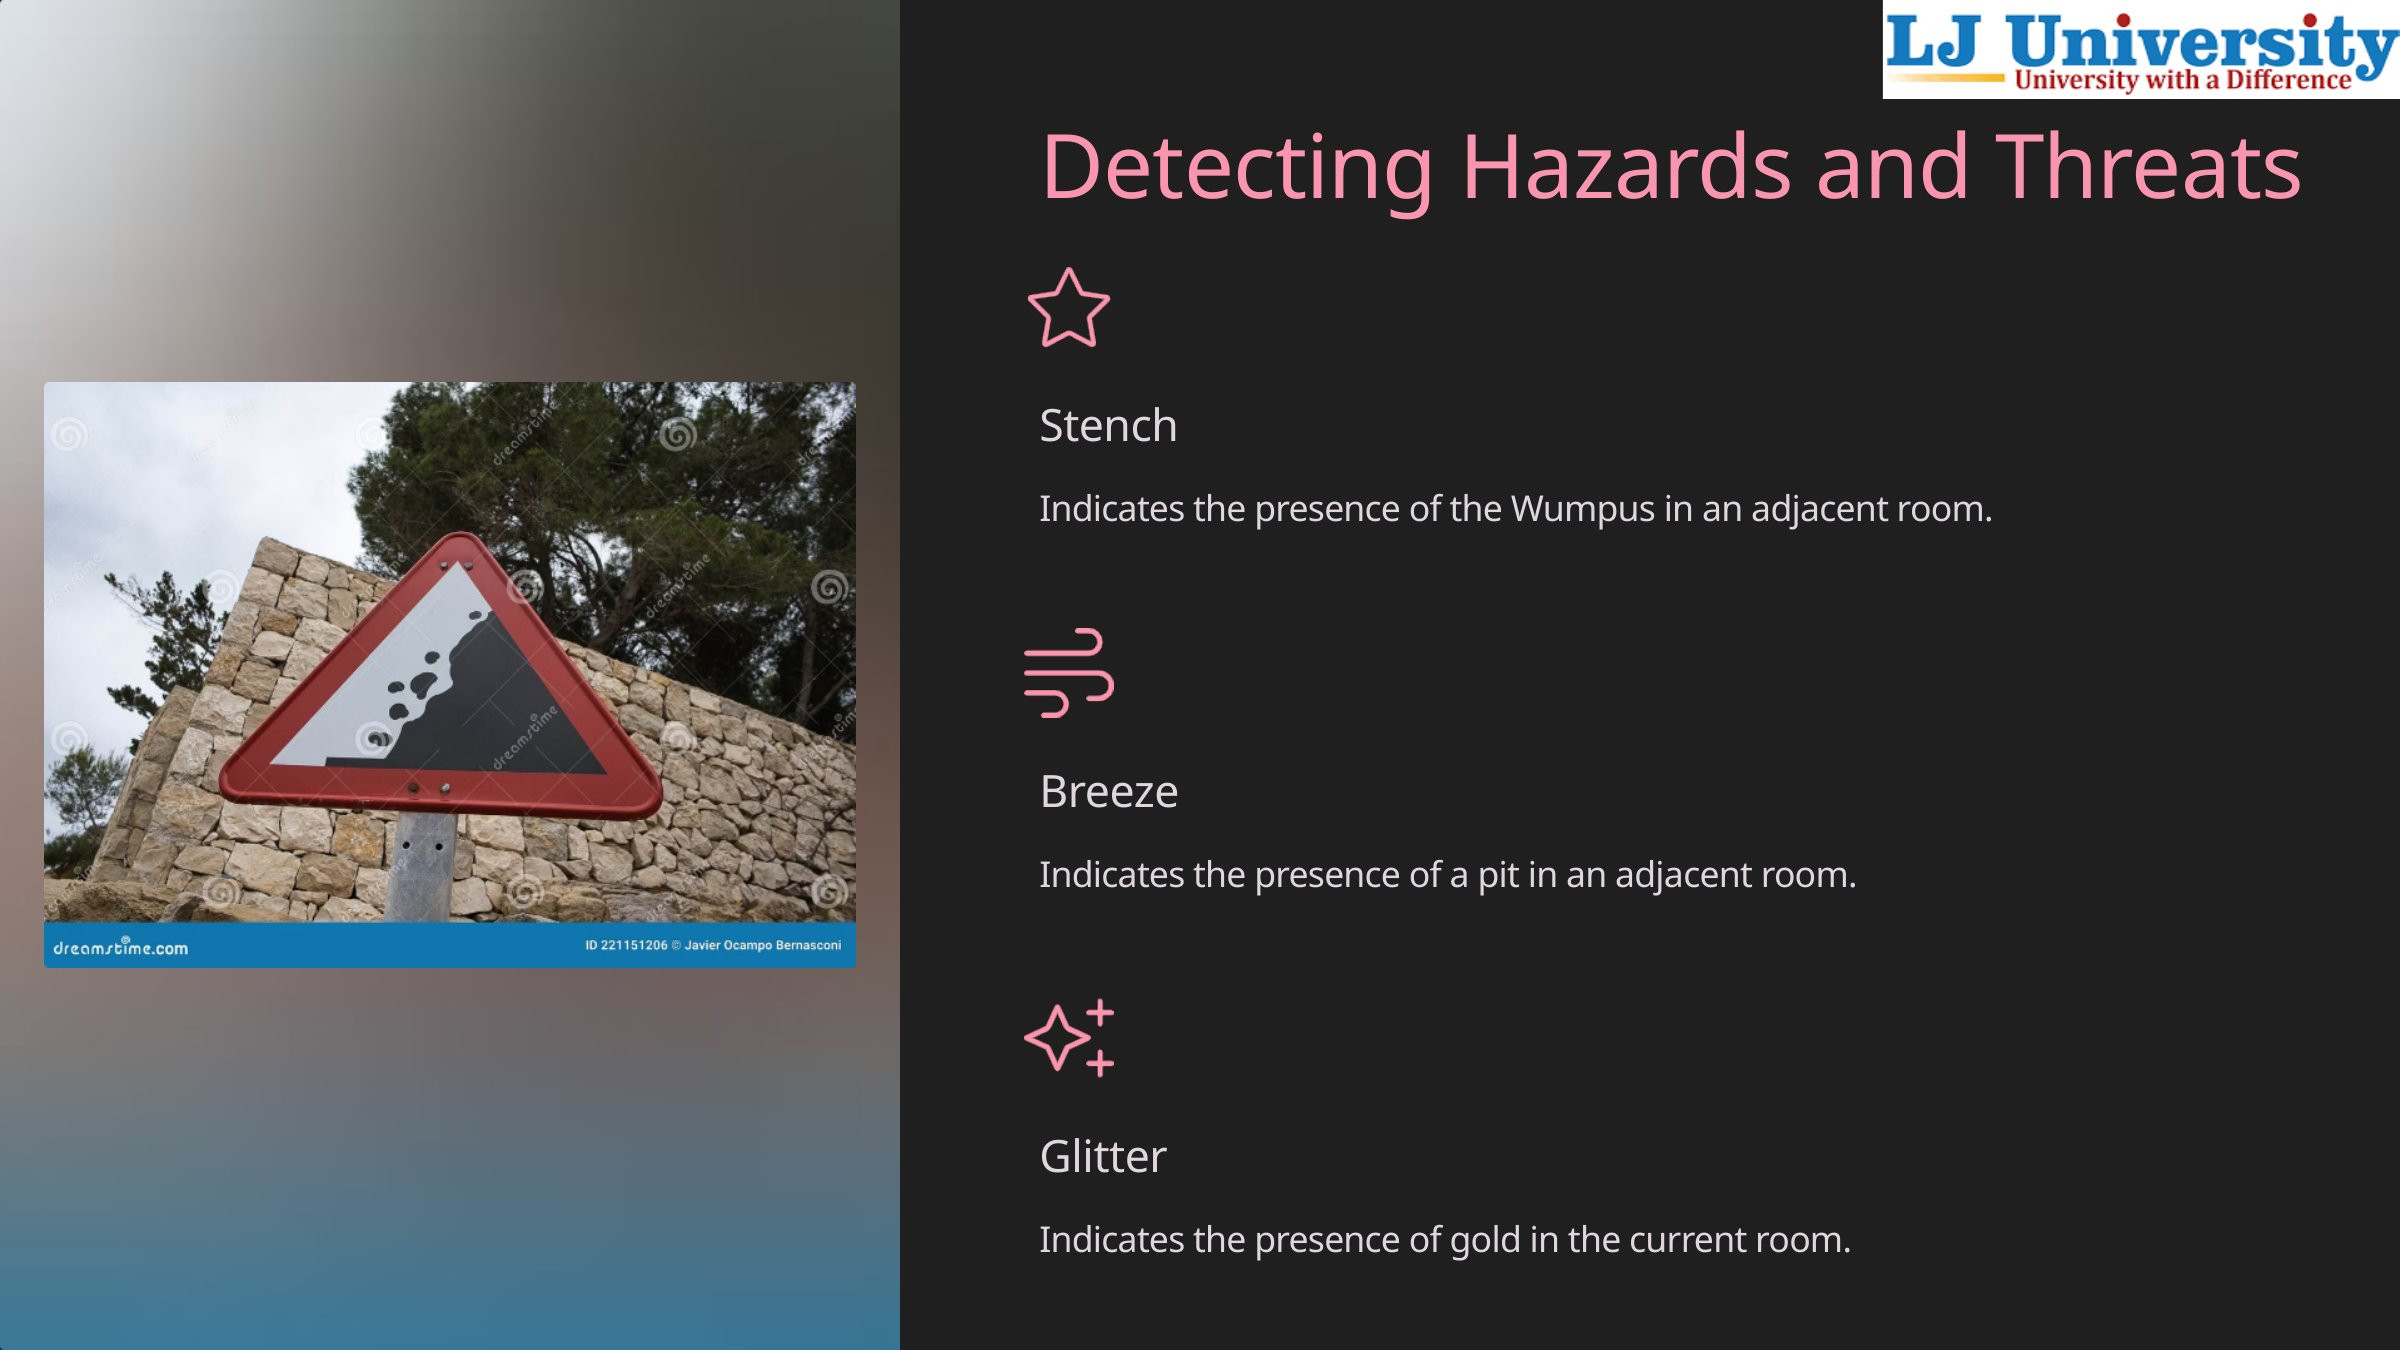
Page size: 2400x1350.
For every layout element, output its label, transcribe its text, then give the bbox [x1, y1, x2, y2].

text_box Breeze [1024, 753, 1470, 809]
text_box Indicates the presence of a pit in an adjacent room. [1024, 830, 2276, 887]
text_box [900, 0, 2400, 1350]
text_box Indicates the presence of the Wumpus in an adjacent room. [1024, 464, 2276, 522]
text_box Glitter [1024, 1118, 1470, 1175]
text_box Stench [1024, 387, 1470, 444]
picture [0, 0, 900, 1350]
picture [1024, 628, 1114, 718]
picture [1882, 0, 2400, 100]
text_box Detecting Hazards and Threats [1024, 97, 2083, 210]
text_box Indicates the presence of gold in the current room. [1024, 1195, 2276, 1253]
picture [1024, 262, 1114, 352]
picture [1024, 993, 1114, 1083]
